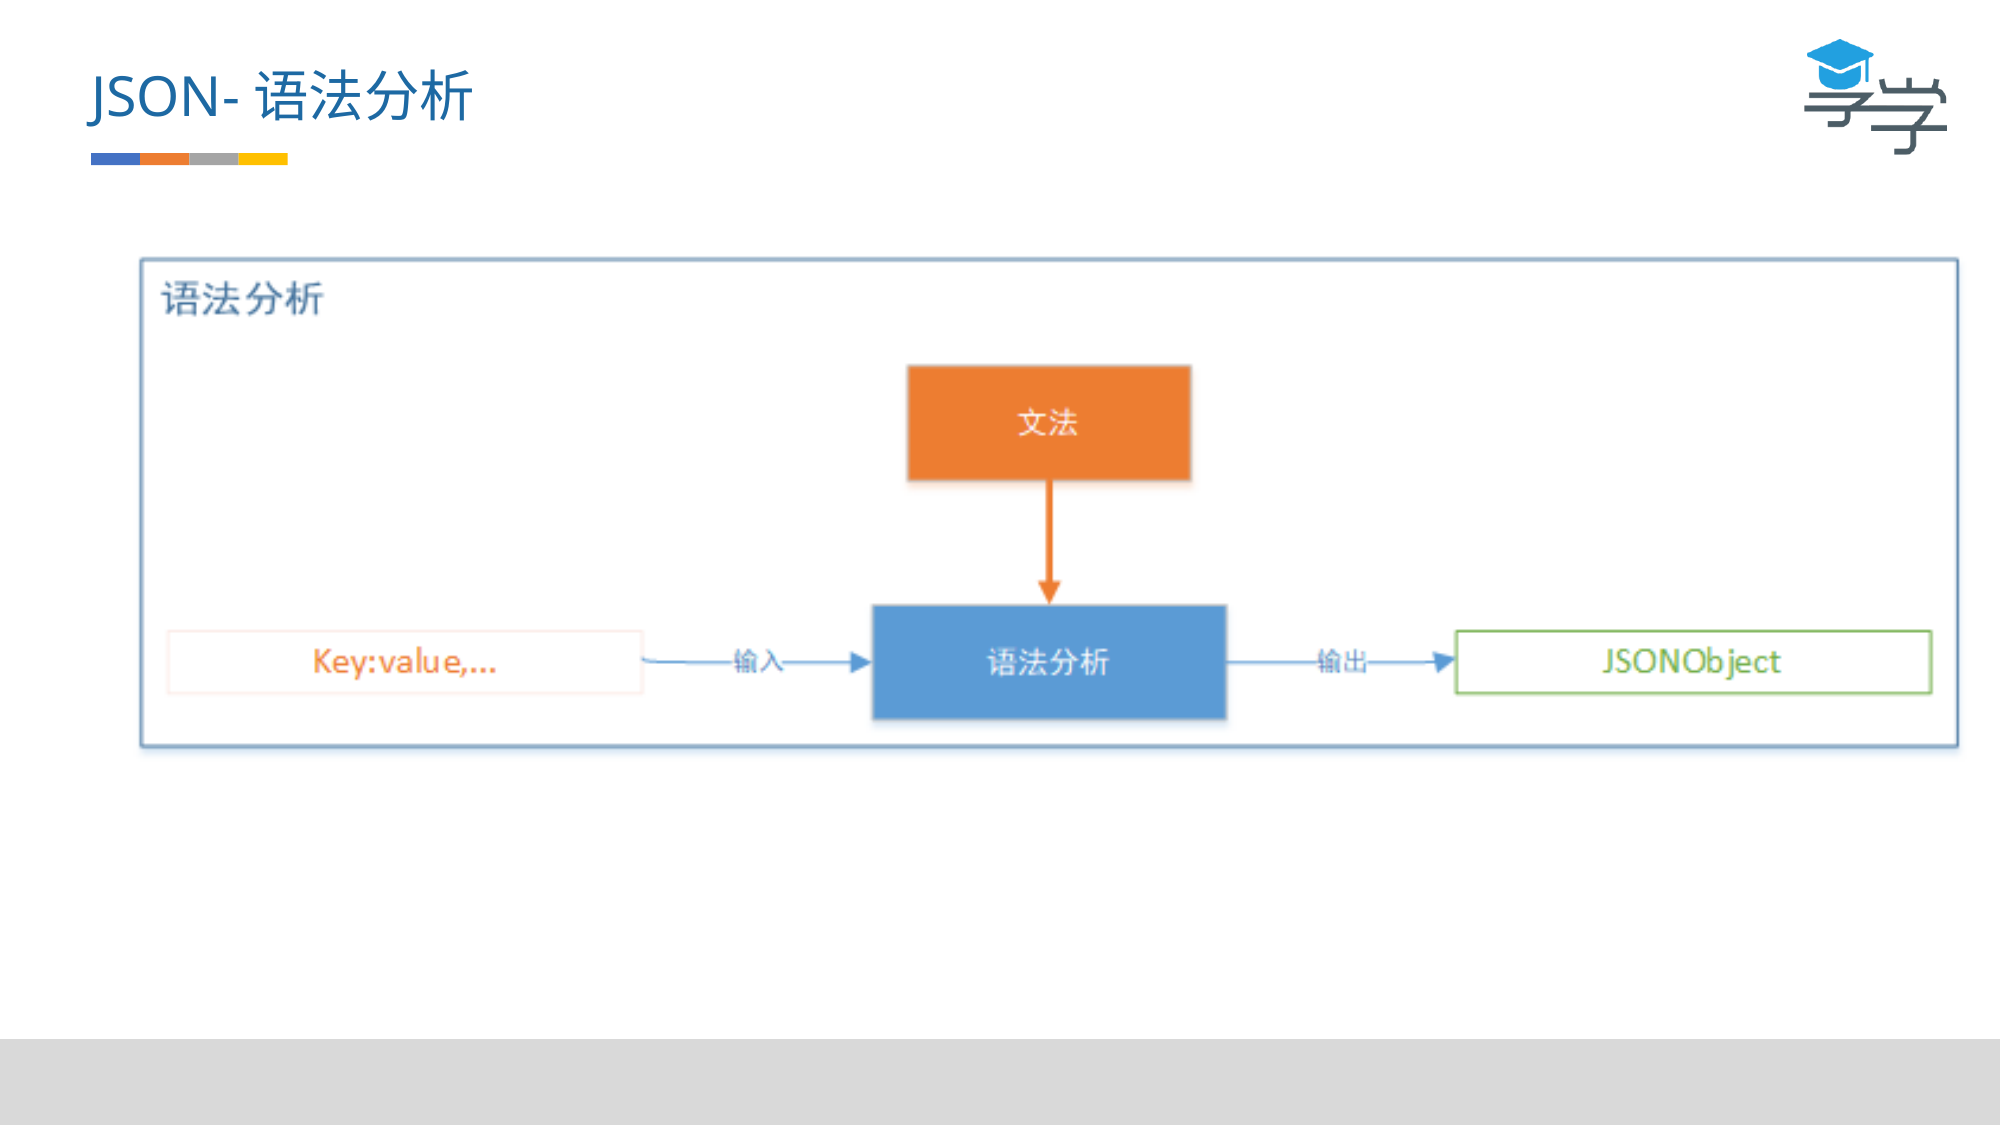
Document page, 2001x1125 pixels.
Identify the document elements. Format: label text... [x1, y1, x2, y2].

picture [121, 253, 1981, 766]
text_box JSON-语法分析 [91, 60, 781, 128]
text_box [90, 152, 288, 166]
picture [1799, 20, 1952, 173]
